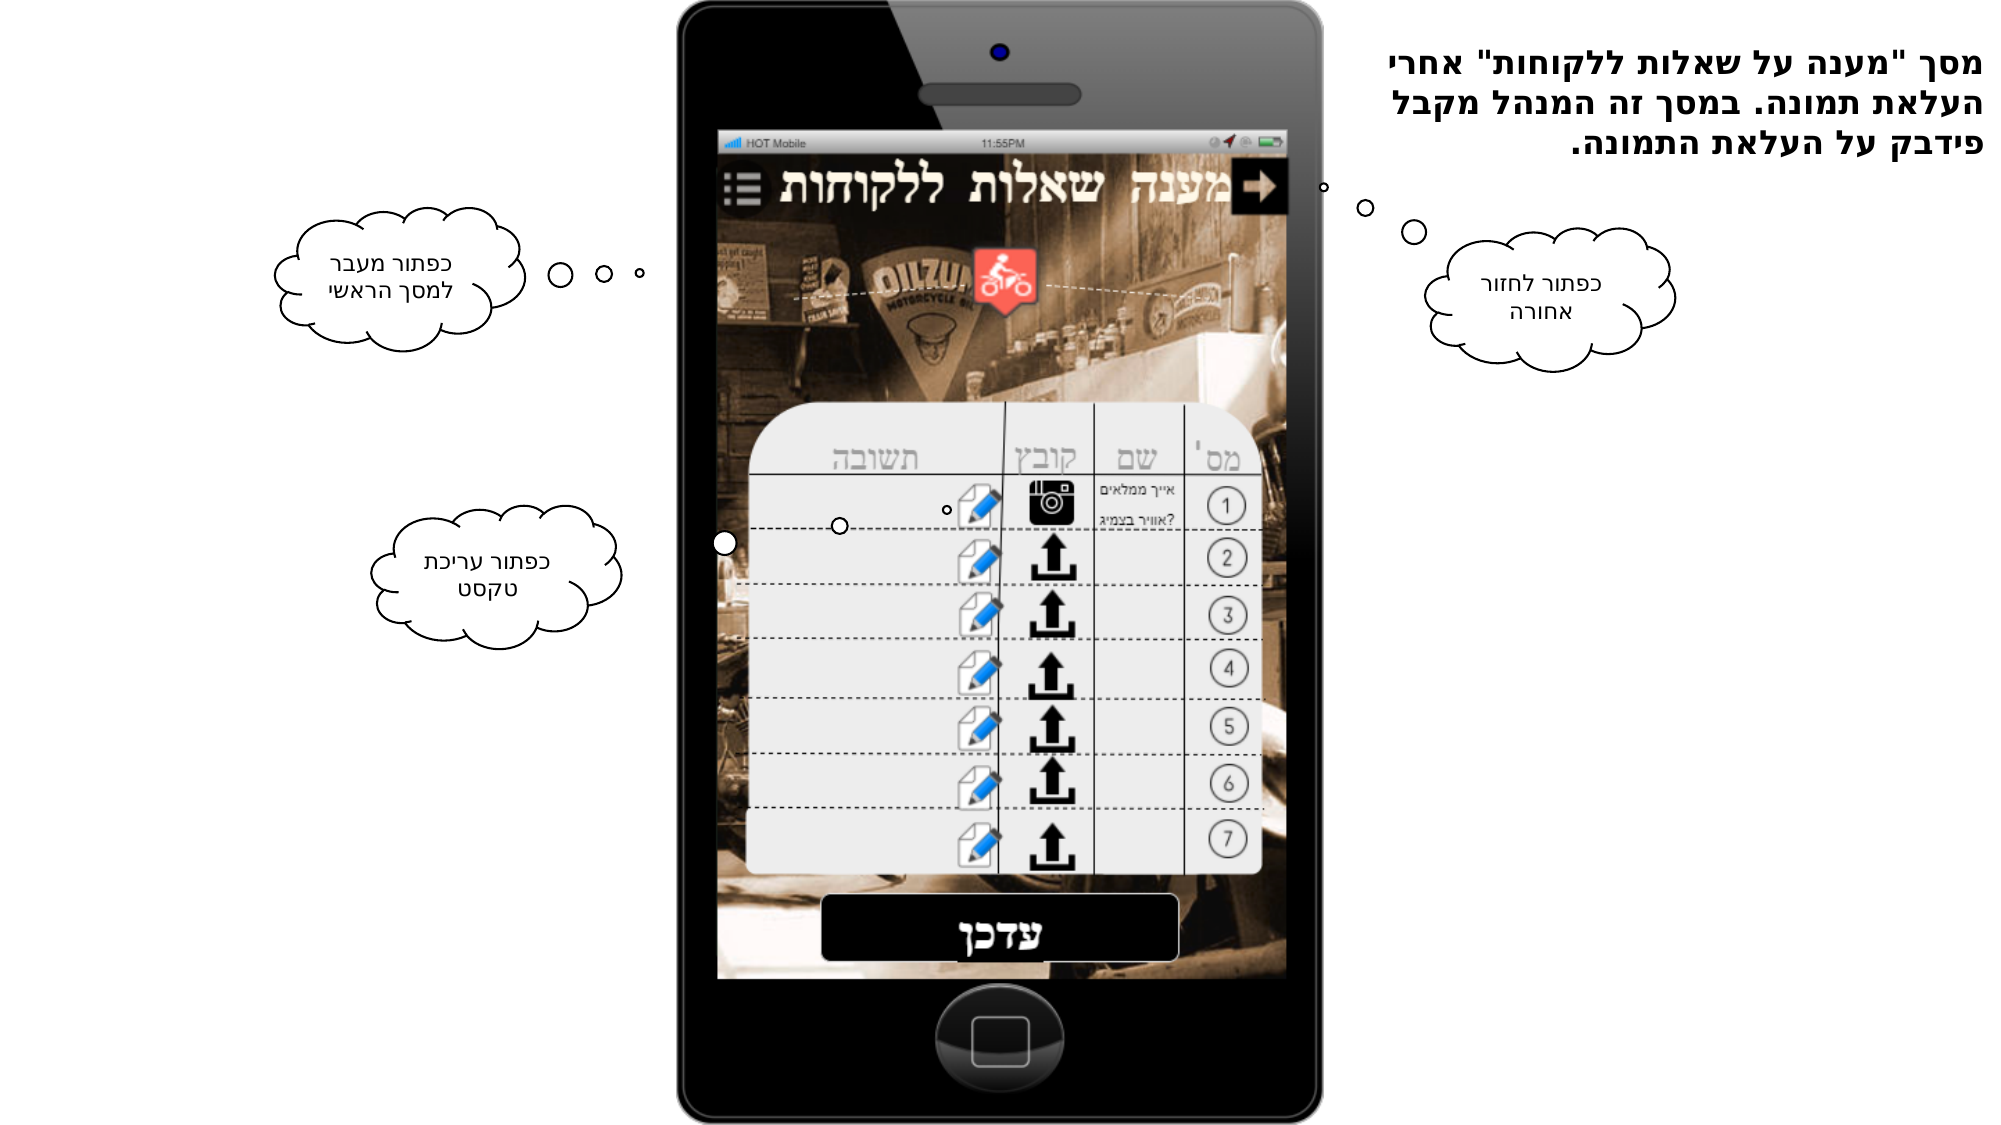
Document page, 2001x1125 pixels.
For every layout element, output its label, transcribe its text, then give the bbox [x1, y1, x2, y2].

text_box כפתור לחזור אחורה [1423, 227, 1677, 373]
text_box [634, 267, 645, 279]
text_box כפתור עריכת טקסט [370, 504, 623, 651]
text_box כפתור מעבר למסך הראשי [273, 206, 527, 353]
text_box כפתור מעבר למסך הראשי [547, 262, 574, 289]
text_box כפתור לחזור אחורה [1401, 219, 1428, 246]
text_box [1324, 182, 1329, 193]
picture [676, 0, 1324, 1125]
text_box כפתור לחזור אחורה [1356, 198, 1375, 218]
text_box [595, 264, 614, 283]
text_box מסך "מענה על שאלות ללקוחות" אחרי העלאת תמונה. במסך זה המנהל מקבל פידבק על העלאת התמונה. [1336, 34, 2000, 169]
